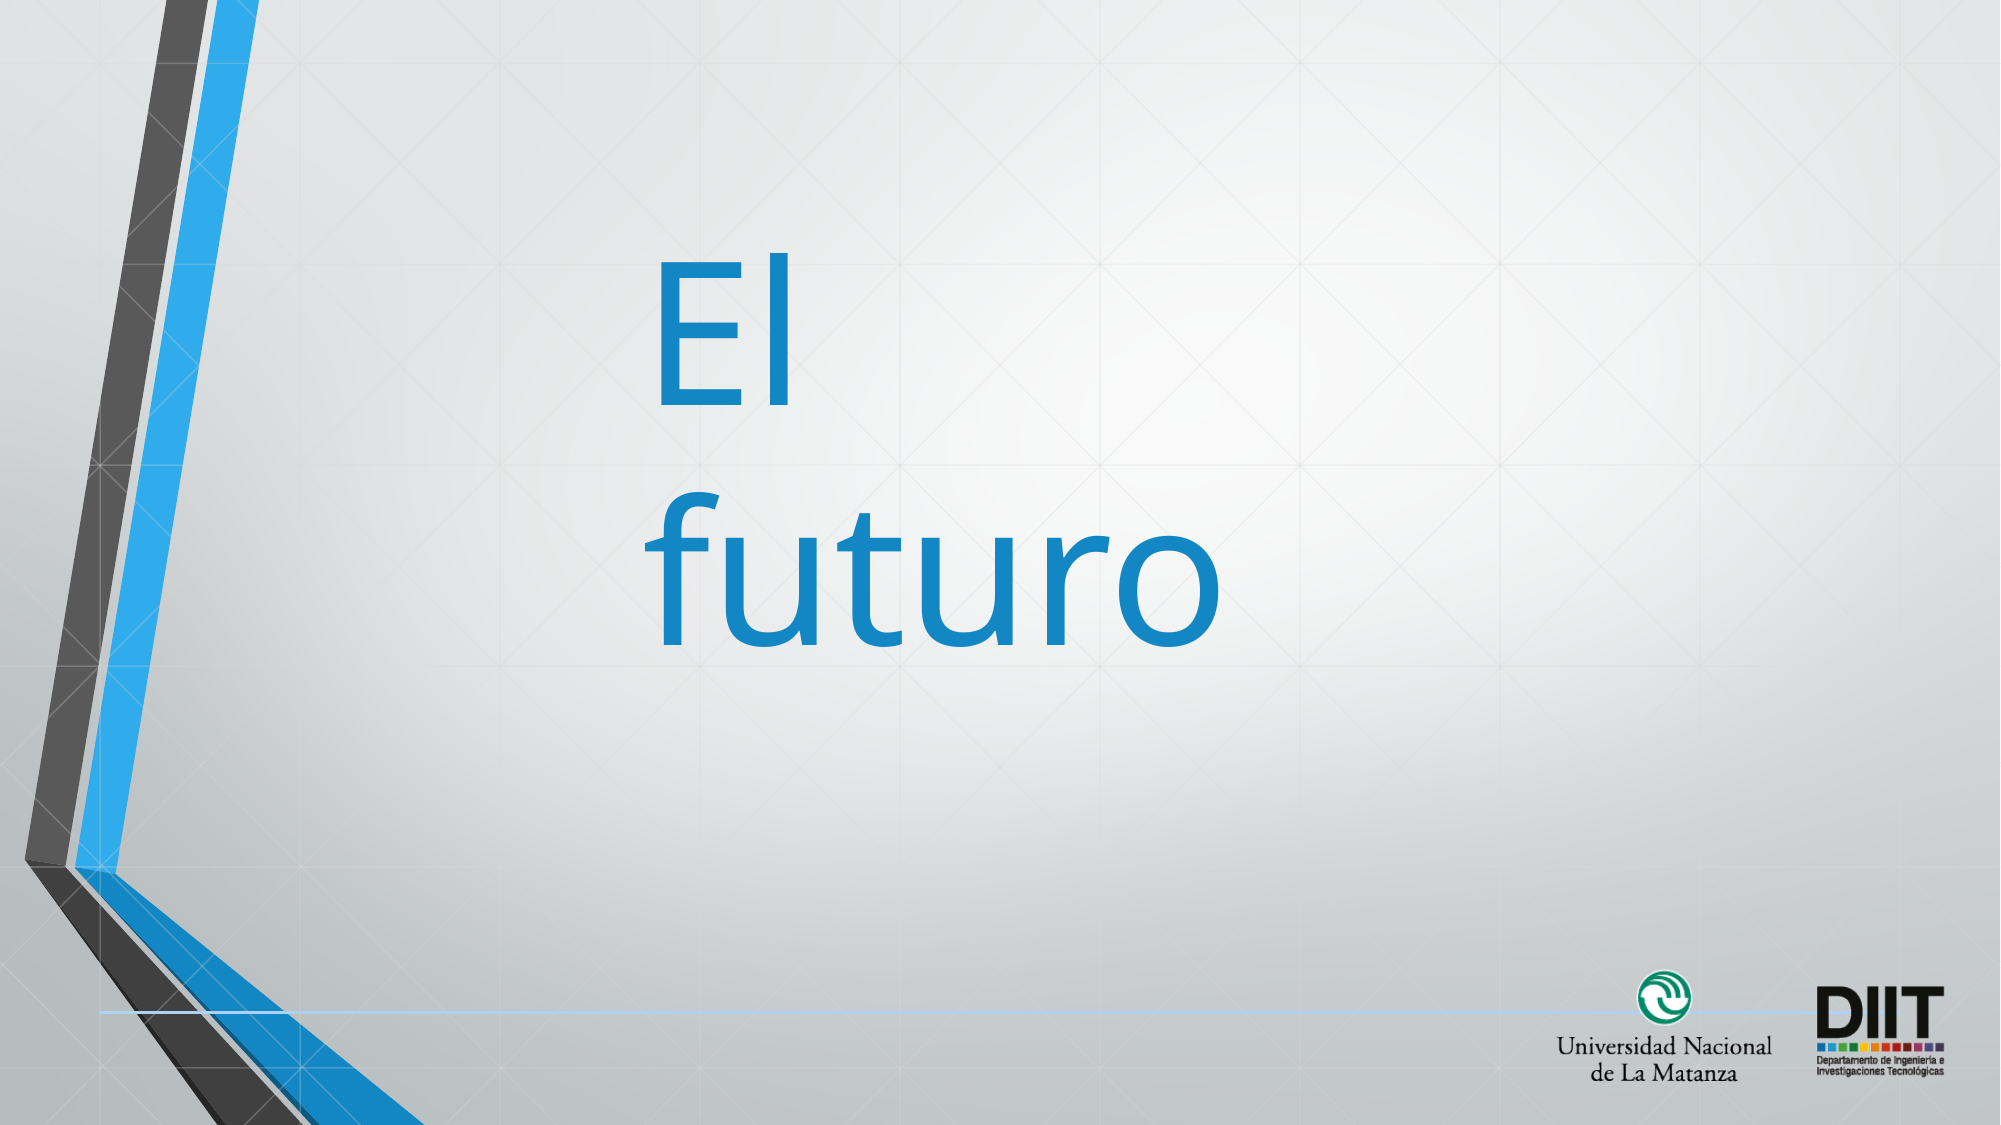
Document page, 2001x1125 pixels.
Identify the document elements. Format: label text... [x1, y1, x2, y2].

picture [1550, 914, 1979, 1125]
text_box El futuro [627, 432, 1373, 693]
